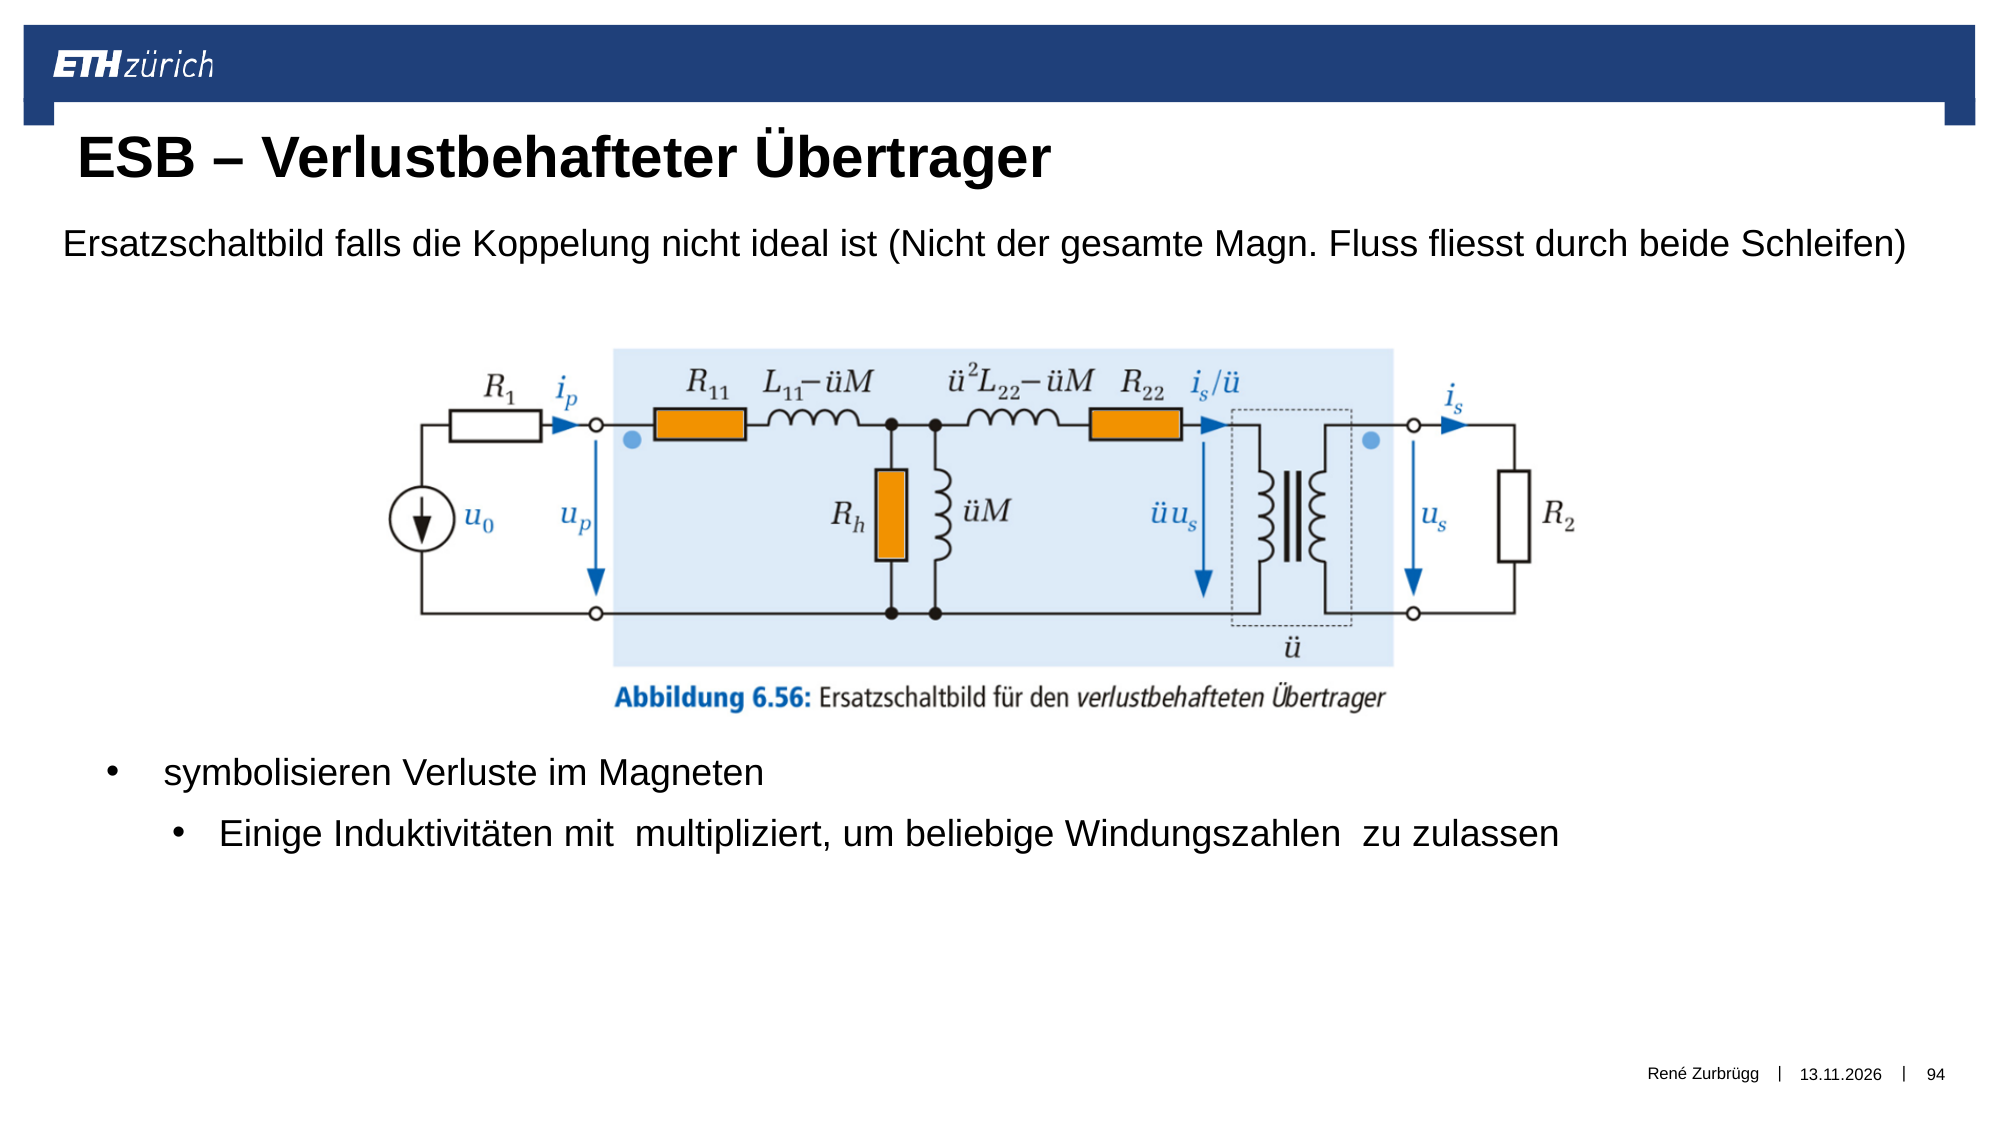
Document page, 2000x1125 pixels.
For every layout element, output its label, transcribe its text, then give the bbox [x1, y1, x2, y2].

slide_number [1790, 1034, 1892, 1112]
slide_number 94 [1906, 1034, 1966, 1112]
footer René Zurbrügg [999, 1034, 1760, 1111]
text_box Ersatzschaltbild falls die Koppelung nicht ideal ist (Nicht der gesamte Magn. Fluss fliesst durch beide Schleifen) [47, 211, 1944, 272]
picture [366, 271, 1580, 740]
title ESB – Verlustbehafteter Übertrager [53, 101, 1947, 222]
